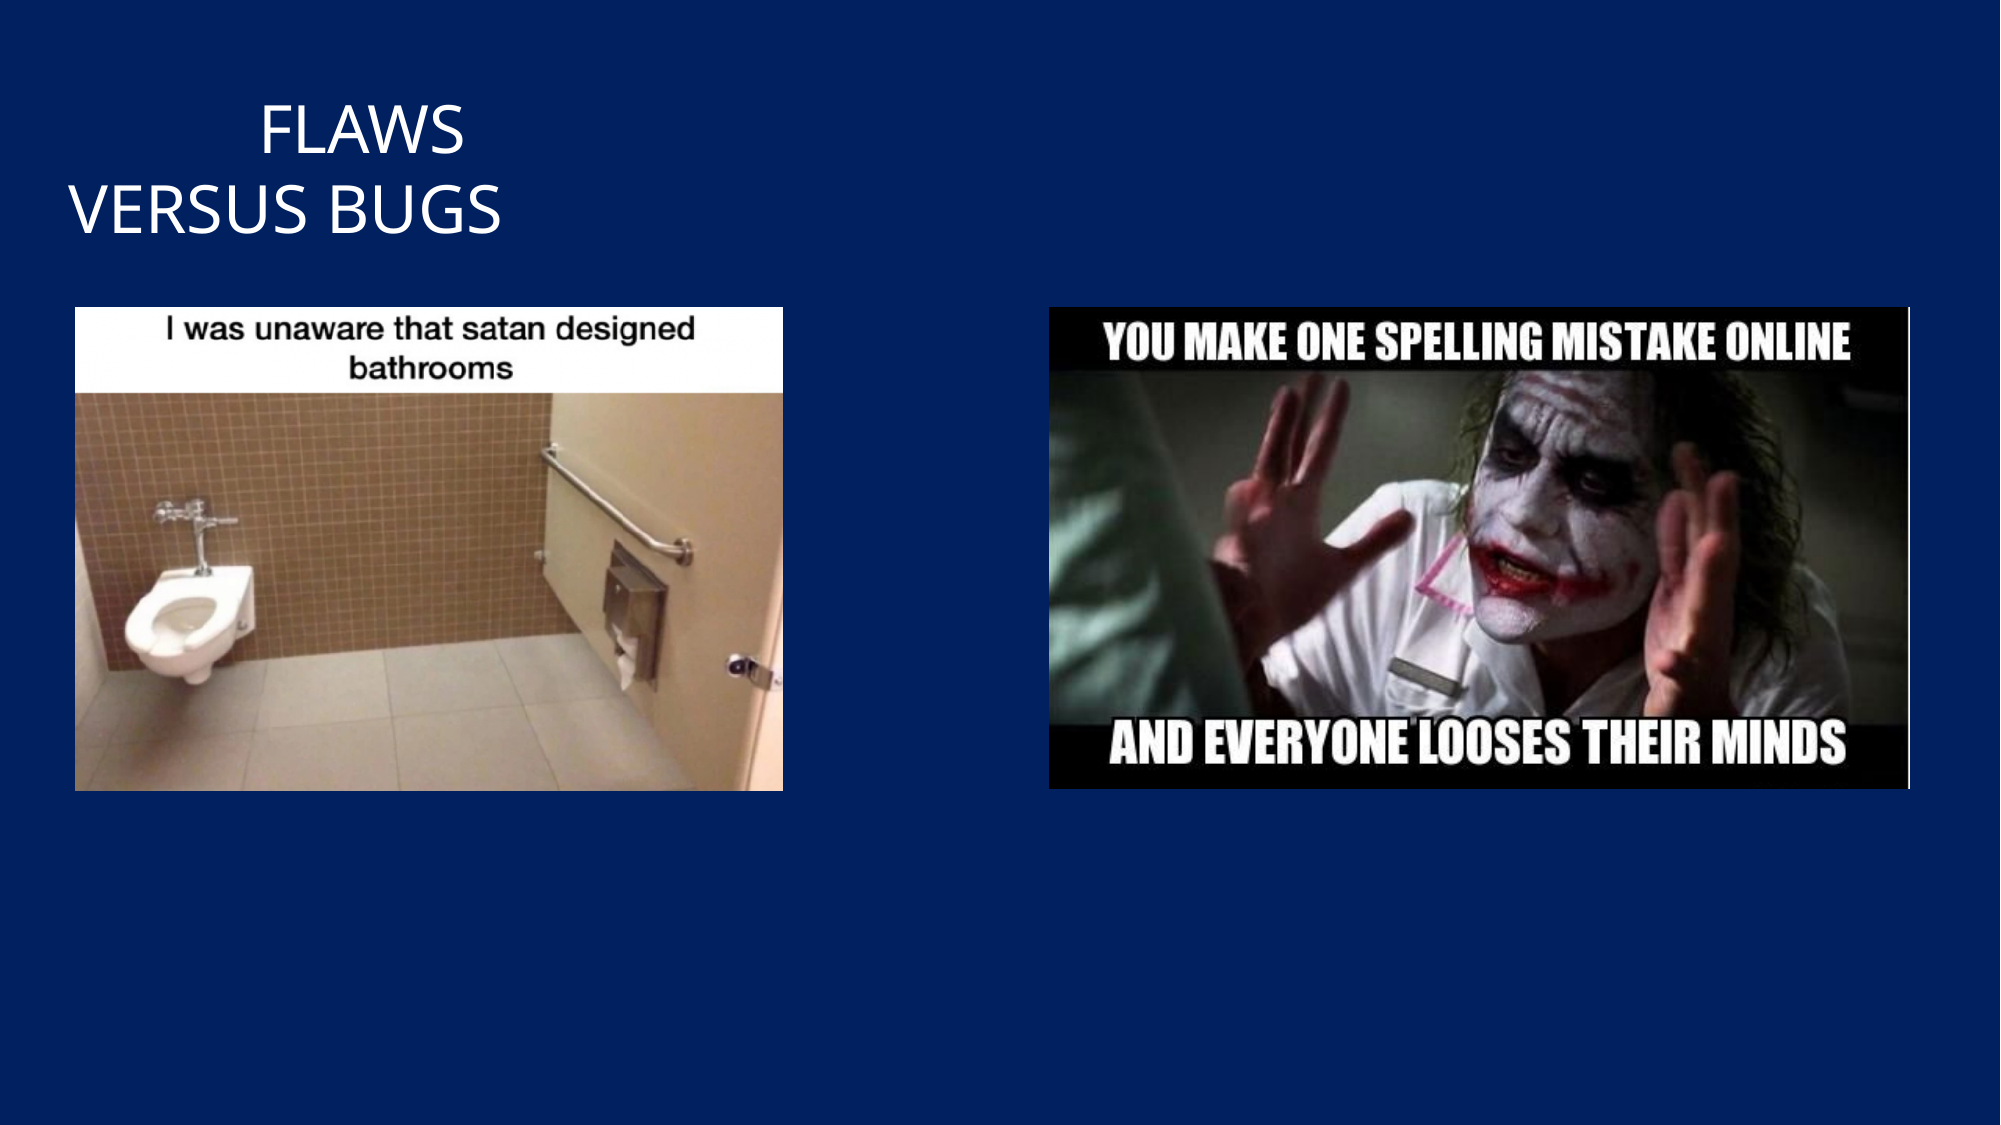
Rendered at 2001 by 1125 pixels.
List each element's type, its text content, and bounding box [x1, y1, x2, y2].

title Flaws versus bugs [53, 49, 1937, 285]
picture [74, 306, 783, 792]
picture [1049, 306, 1910, 789]
